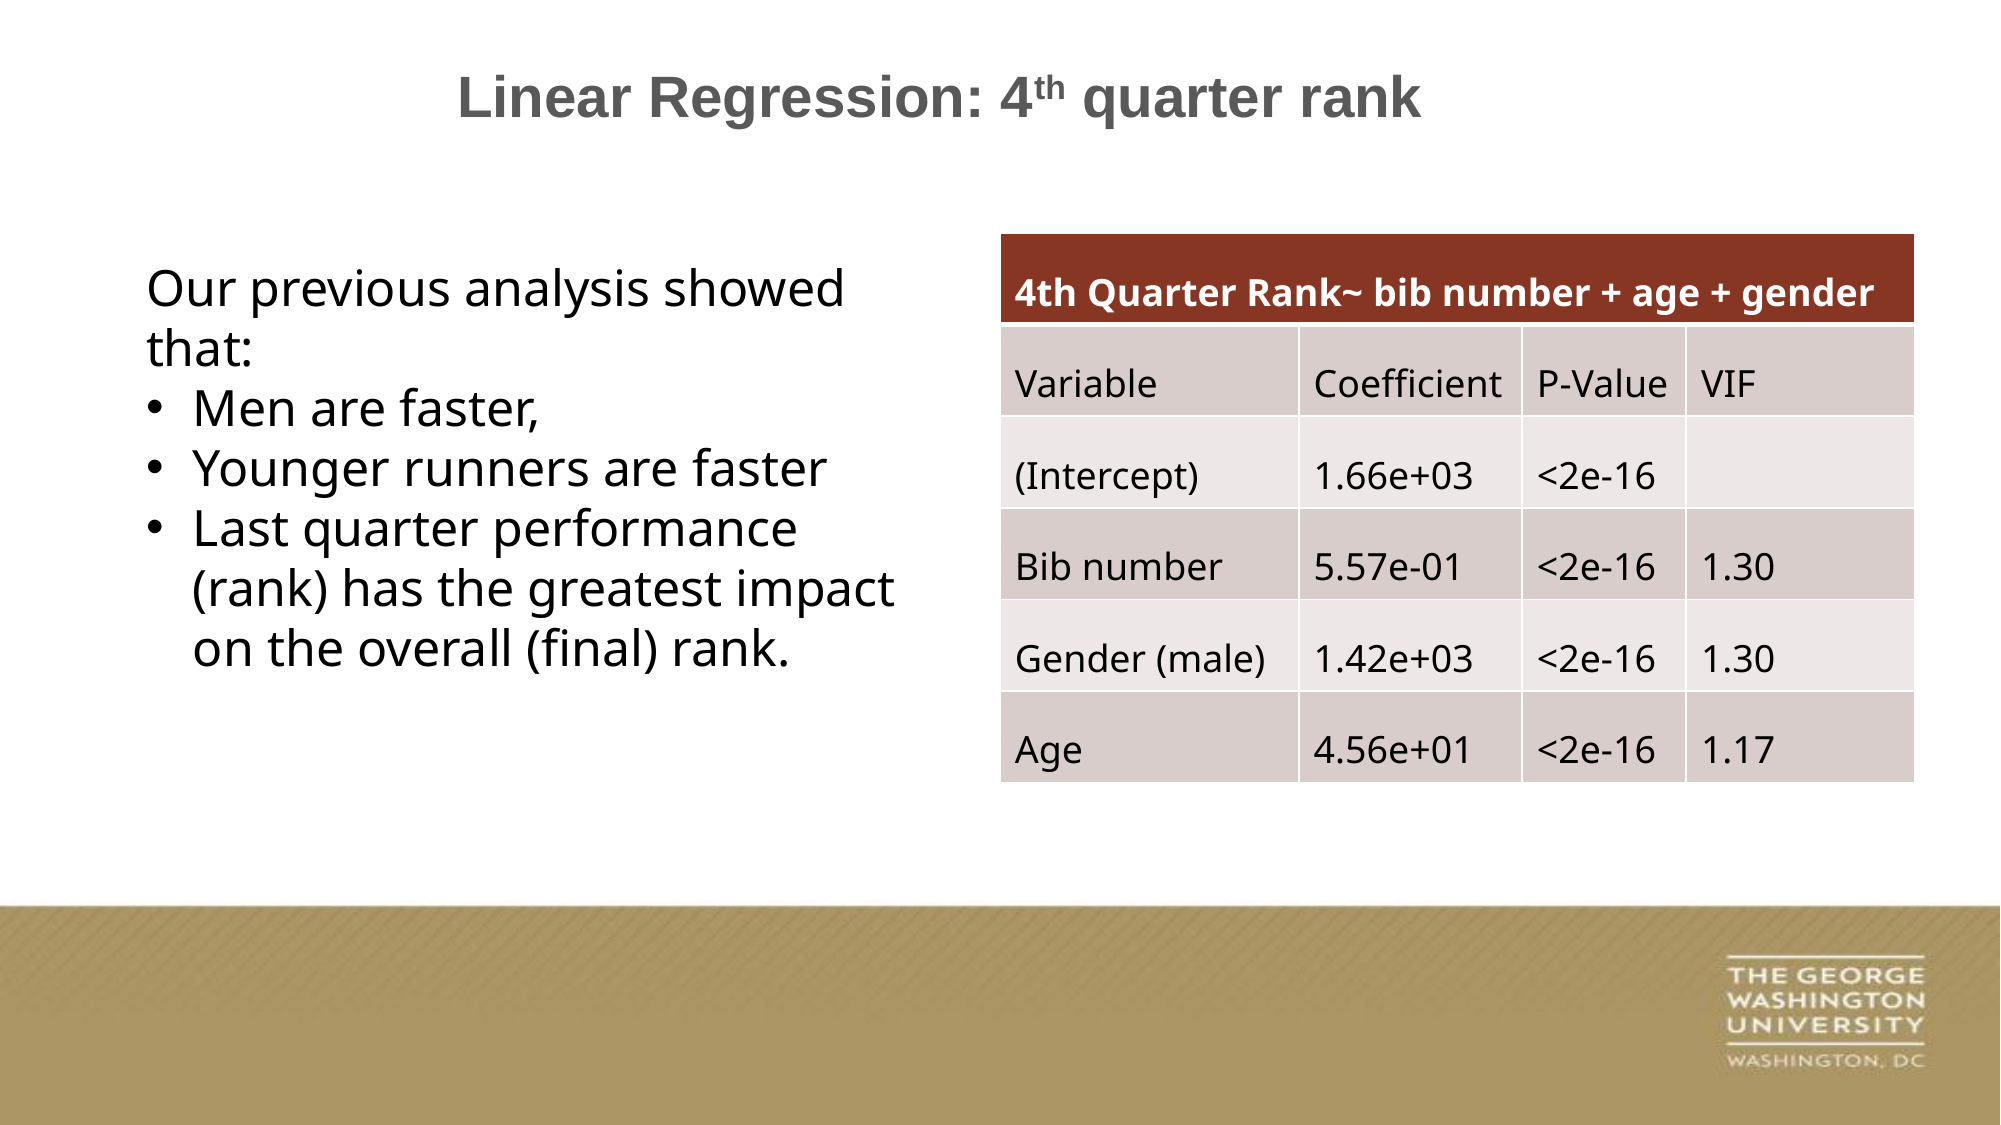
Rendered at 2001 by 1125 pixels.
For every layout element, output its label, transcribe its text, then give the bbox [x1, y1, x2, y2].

table_cell VIF [1687, 327, 1914, 415]
table_cell Variable [1001, 327, 1298, 415]
table_cell Coefficient [1300, 327, 1521, 415]
table_cell P-Value [1523, 327, 1685, 415]
table_cell <2e-16 [1523, 417, 1685, 507]
table_cell 1.30 [1687, 600, 1914, 690]
table_cell [1687, 417, 1914, 507]
table_cell Gender (male) [1001, 600, 1298, 690]
table_cell 1.30 [1687, 509, 1914, 599]
picture [0, 0, 2000, 1125]
table_cell 1.66e+03 [1300, 417, 1521, 507]
table_cell 1.42e+03 [1300, 600, 1521, 690]
table_cell <2e-16 [1523, 692, 1685, 782]
table_cell 1.17 [1687, 692, 1914, 782]
table_cell (Intercept) [1001, 417, 1298, 507]
table_cell Age [1001, 692, 1298, 782]
table_cell 4.56e+01 [1300, 692, 1521, 782]
table_cell <2e-16 [1523, 600, 1685, 690]
table_cell Bib number [1001, 509, 1298, 599]
text_box Our previous analysis showed that: Men are faster, Younger runners are faster Last quarter performance (rank) has the greatest impact on the overall (final) rank. [131, 248, 929, 684]
table_cell 5.57e-01 [1300, 509, 1521, 599]
table_cell <2e-16 [1523, 509, 1685, 599]
text_box Linear Regression: 4th quarter rank [222, 51, 1658, 148]
table_header 4th Quarter Rank~ bib number + age + gender [1001, 234, 1914, 322]
